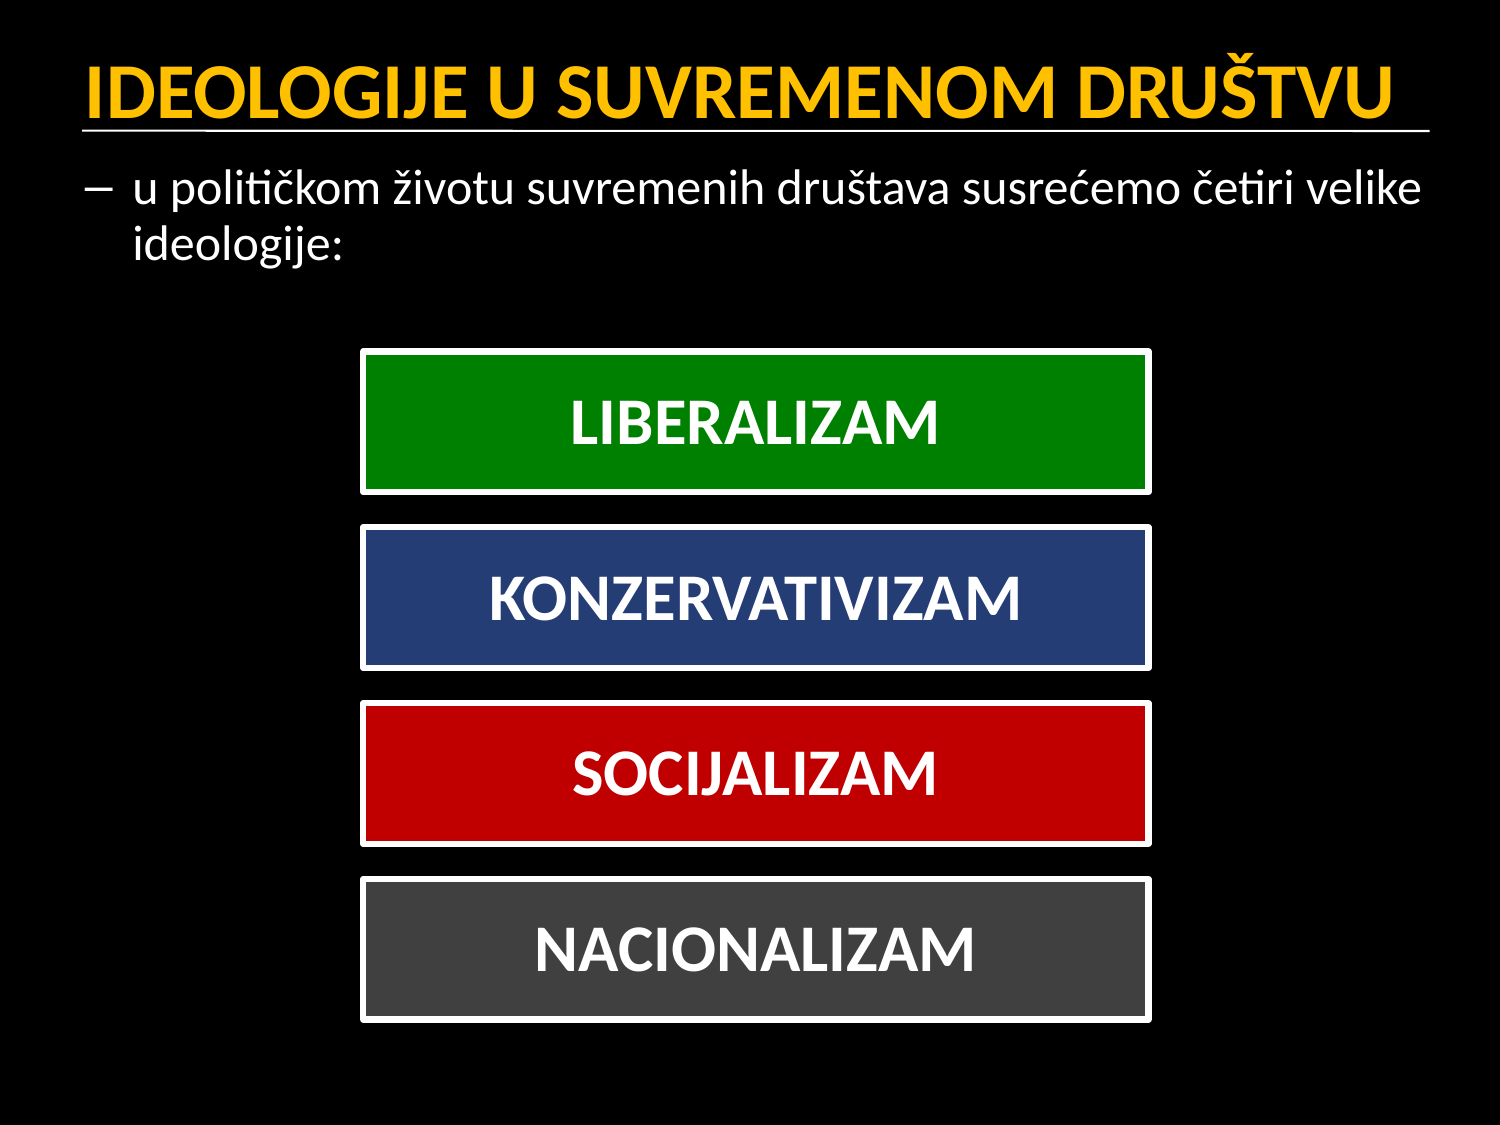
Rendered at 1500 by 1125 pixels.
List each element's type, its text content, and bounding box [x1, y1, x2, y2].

text_box KONZERVATIVIZAM [363, 527, 1149, 668]
text_box IDEOLOGIJE U SUVREMENOM DRUŠTVU [70, 33, 1500, 141]
text_box u političkom životu suvremenih društava susrećemo četiri velike ideologije: [70, 152, 1477, 279]
text_box LIBERALIZAM [363, 351, 1149, 493]
text_box SOCIJALIZAM [363, 703, 1149, 844]
text_box NACIONALIZAM [363, 878, 1149, 1020]
